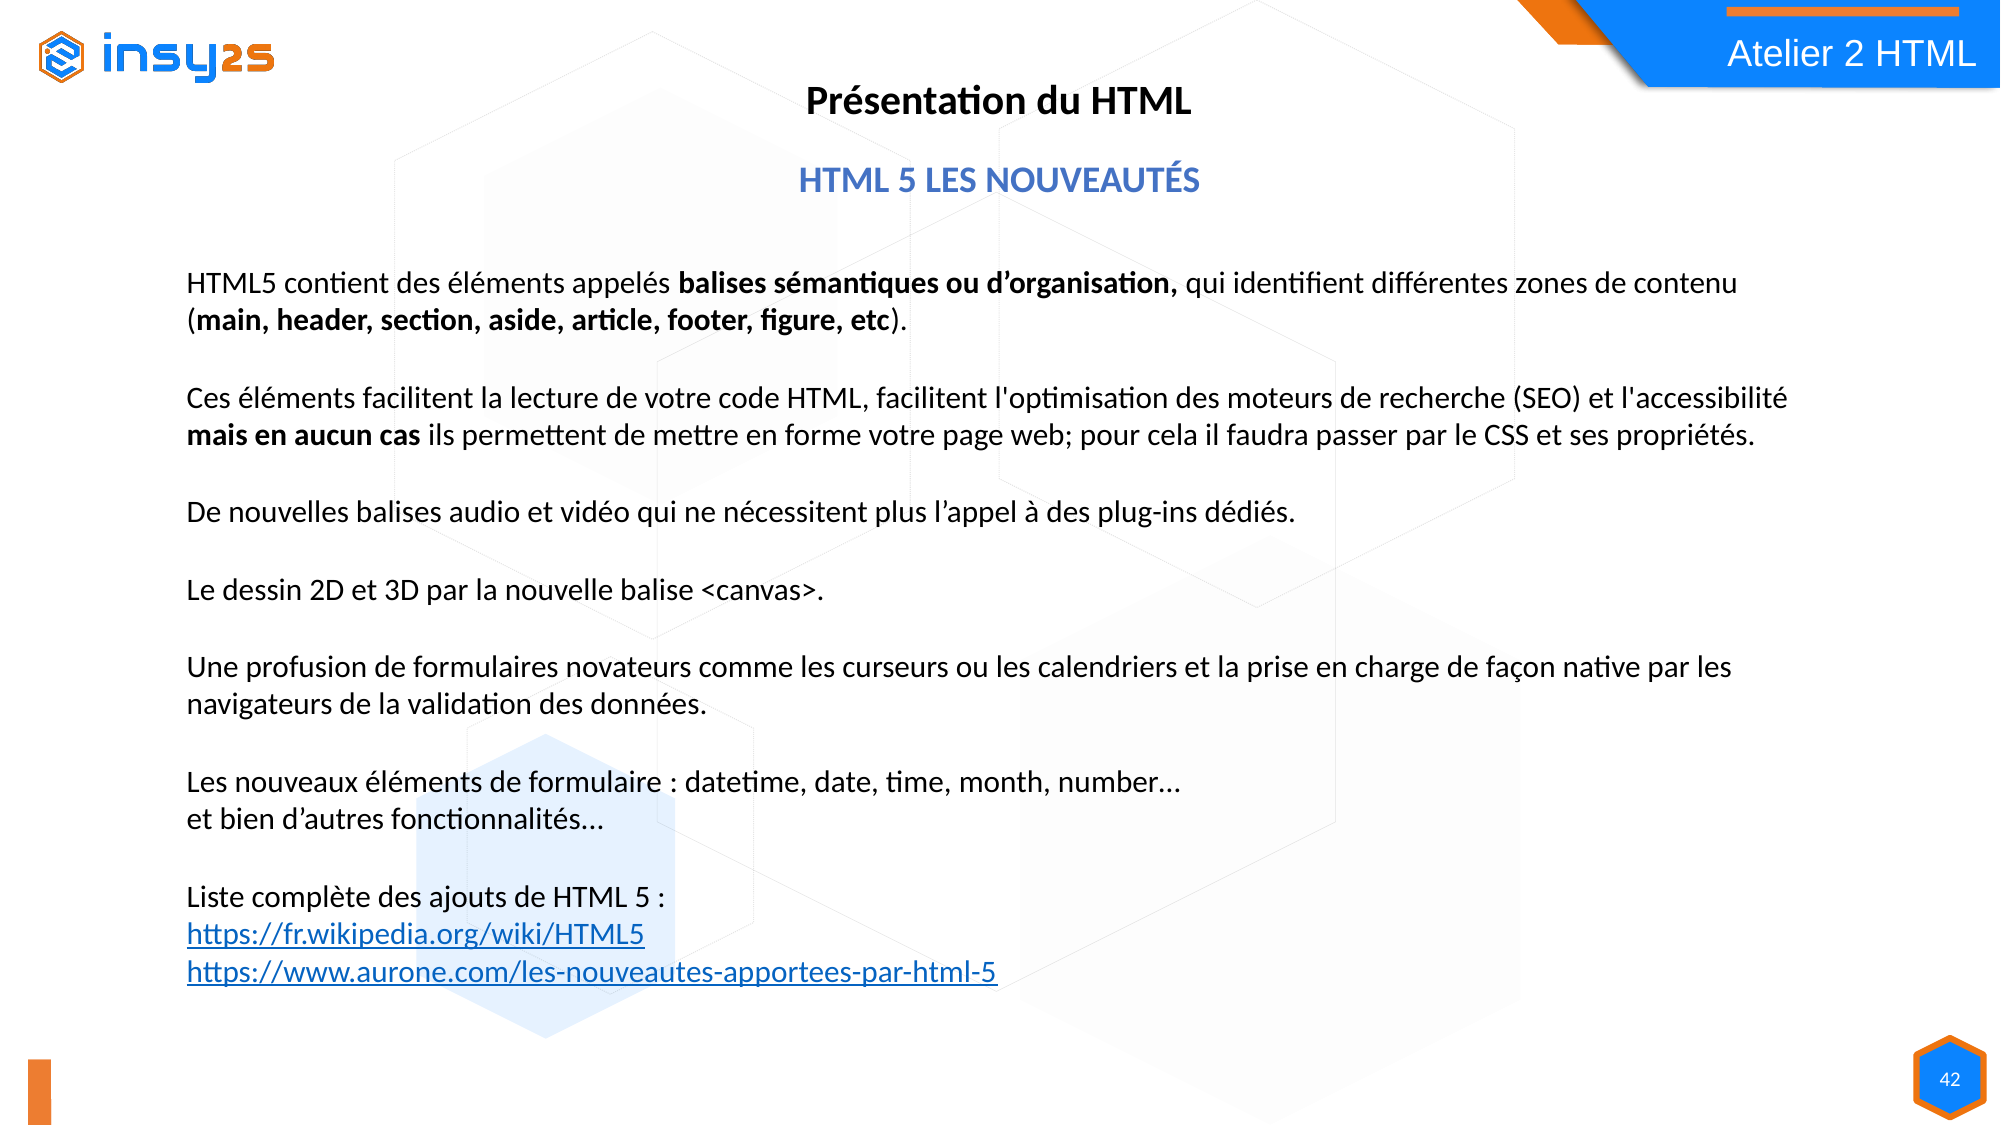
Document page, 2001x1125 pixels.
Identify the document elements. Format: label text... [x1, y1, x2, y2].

slide_number 42 [1916, 1053, 1984, 1104]
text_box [1514, 0, 2000, 88]
text_box HTML 5 LES NOUVEAUTÉS [244, 143, 1756, 209]
text_box HTML5 contient des éléments appelés balises sémantiques ou d’organisation, qui identifient différentes zones de contenu (main, header, section, aside, article, footer, figure, etc). Ces éléments facilitent la lecture de votre code HTML, facilitent l'optimisation des moteurs de recherche (SEO) et l'accessibilité mais en aucun cas ils permettent de mettre en forme votre page web; pour cela il faudra passer par le CSS et ses propriétés. De nouvelles balises audio et vidéo qui ne nécessitent plus l’appel à des plug-ins dédiés. Le dessin 2D et 3D par la nouvelle balise <canvas>. Une profusion de formulaires novateurs comme les curseurs ou les calendriers et la prise en charge de façon native par les navigateurs de la validation des données. Les nouveaux éléments de formulaire : datetime, date, time, month, number… et bien d’autres fonctionnalités... Liste complète des ajouts de HTML 5 : https://fr.wikipedia.org/wiki/HTML5 https://www.aurone.com/les-nouveautes-apportees-par-html-5 [171, 254, 1827, 996]
picture [39, 31, 274, 84]
text_box Présentation du HTML [507, 60, 1491, 130]
